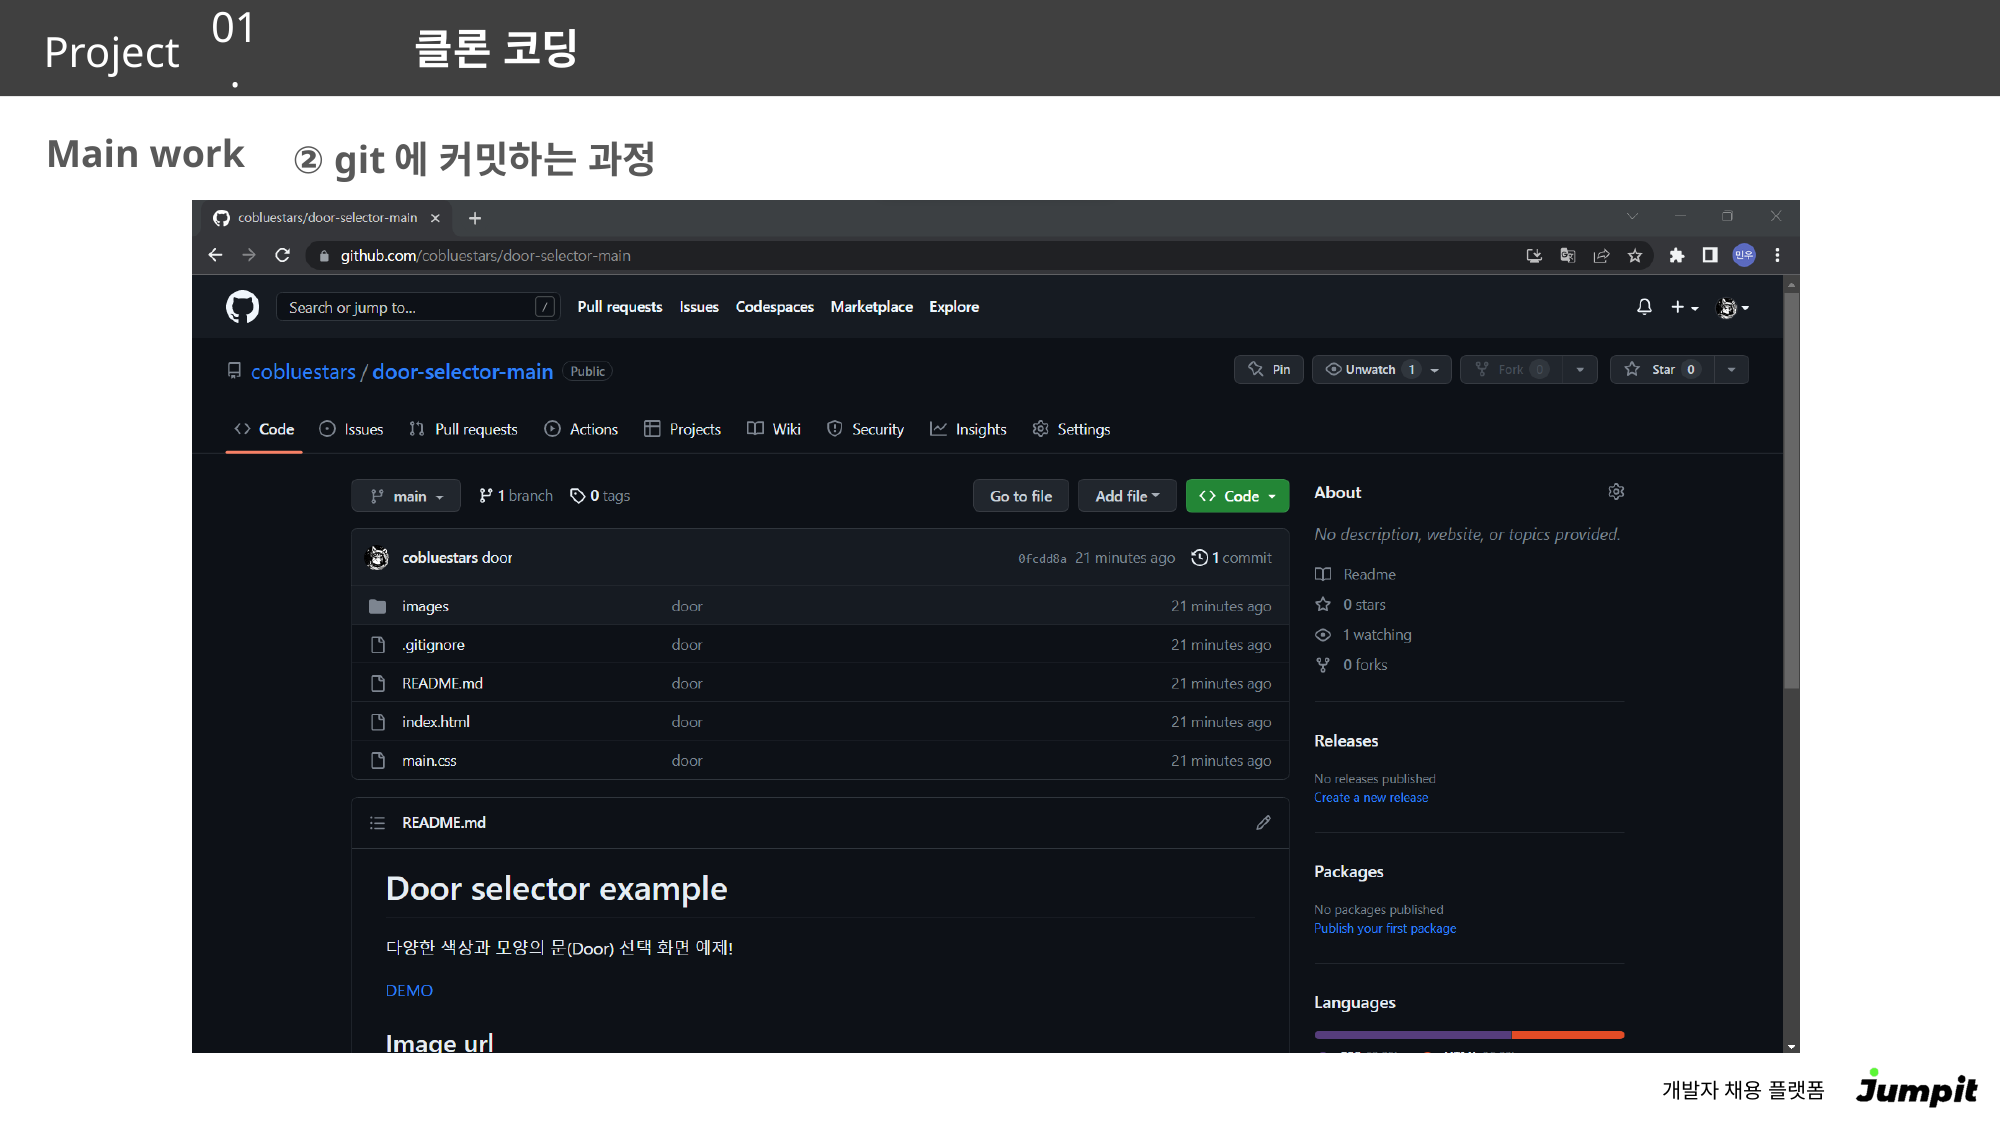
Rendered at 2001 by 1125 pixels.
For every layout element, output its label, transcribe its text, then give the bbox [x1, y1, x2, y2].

list 클론 코딩 [399, 20, 1707, 82]
list ② git에 커밋하는 과정 [277, 133, 1856, 190]
picture [192, 200, 1800, 1053]
list 01. [192, 20, 278, 82]
picture [1849, 1063, 1982, 1113]
